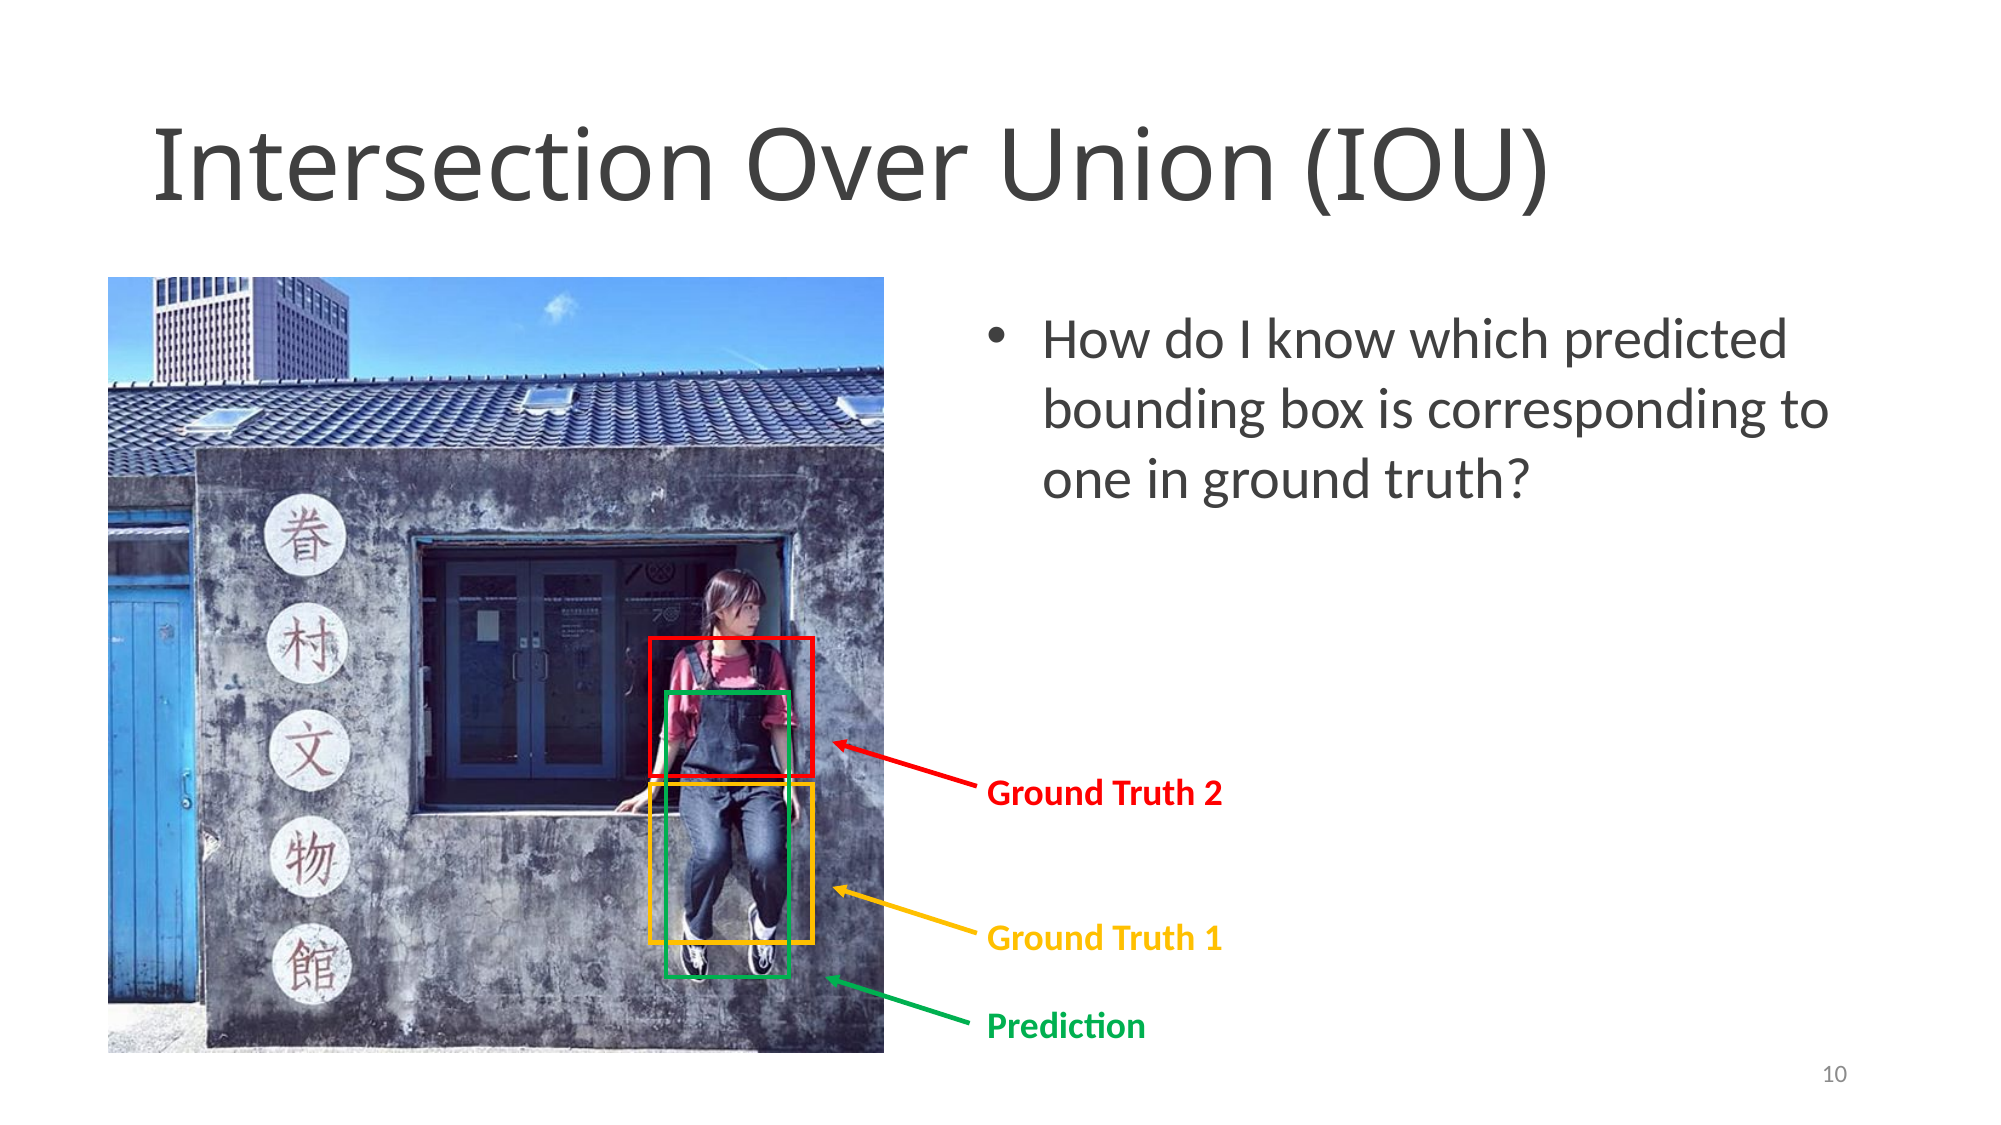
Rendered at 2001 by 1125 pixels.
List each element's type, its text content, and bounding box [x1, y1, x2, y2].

text_box How do I know which predicted bounding box is corresponding to one in ground truth? [970, 279, 1905, 530]
picture [108, 277, 884, 1053]
slide_number 10 [1412, 1042, 1863, 1103]
text_box Ground Truth 2 [971, 757, 1242, 824]
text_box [832, 741, 977, 787]
title Intersection Over Union (IOU) [137, 59, 1863, 278]
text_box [832, 886, 977, 934]
text_box Ground Truth 1 [971, 901, 1242, 968]
text_box Prediction [971, 990, 1185, 1057]
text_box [824, 976, 970, 1024]
